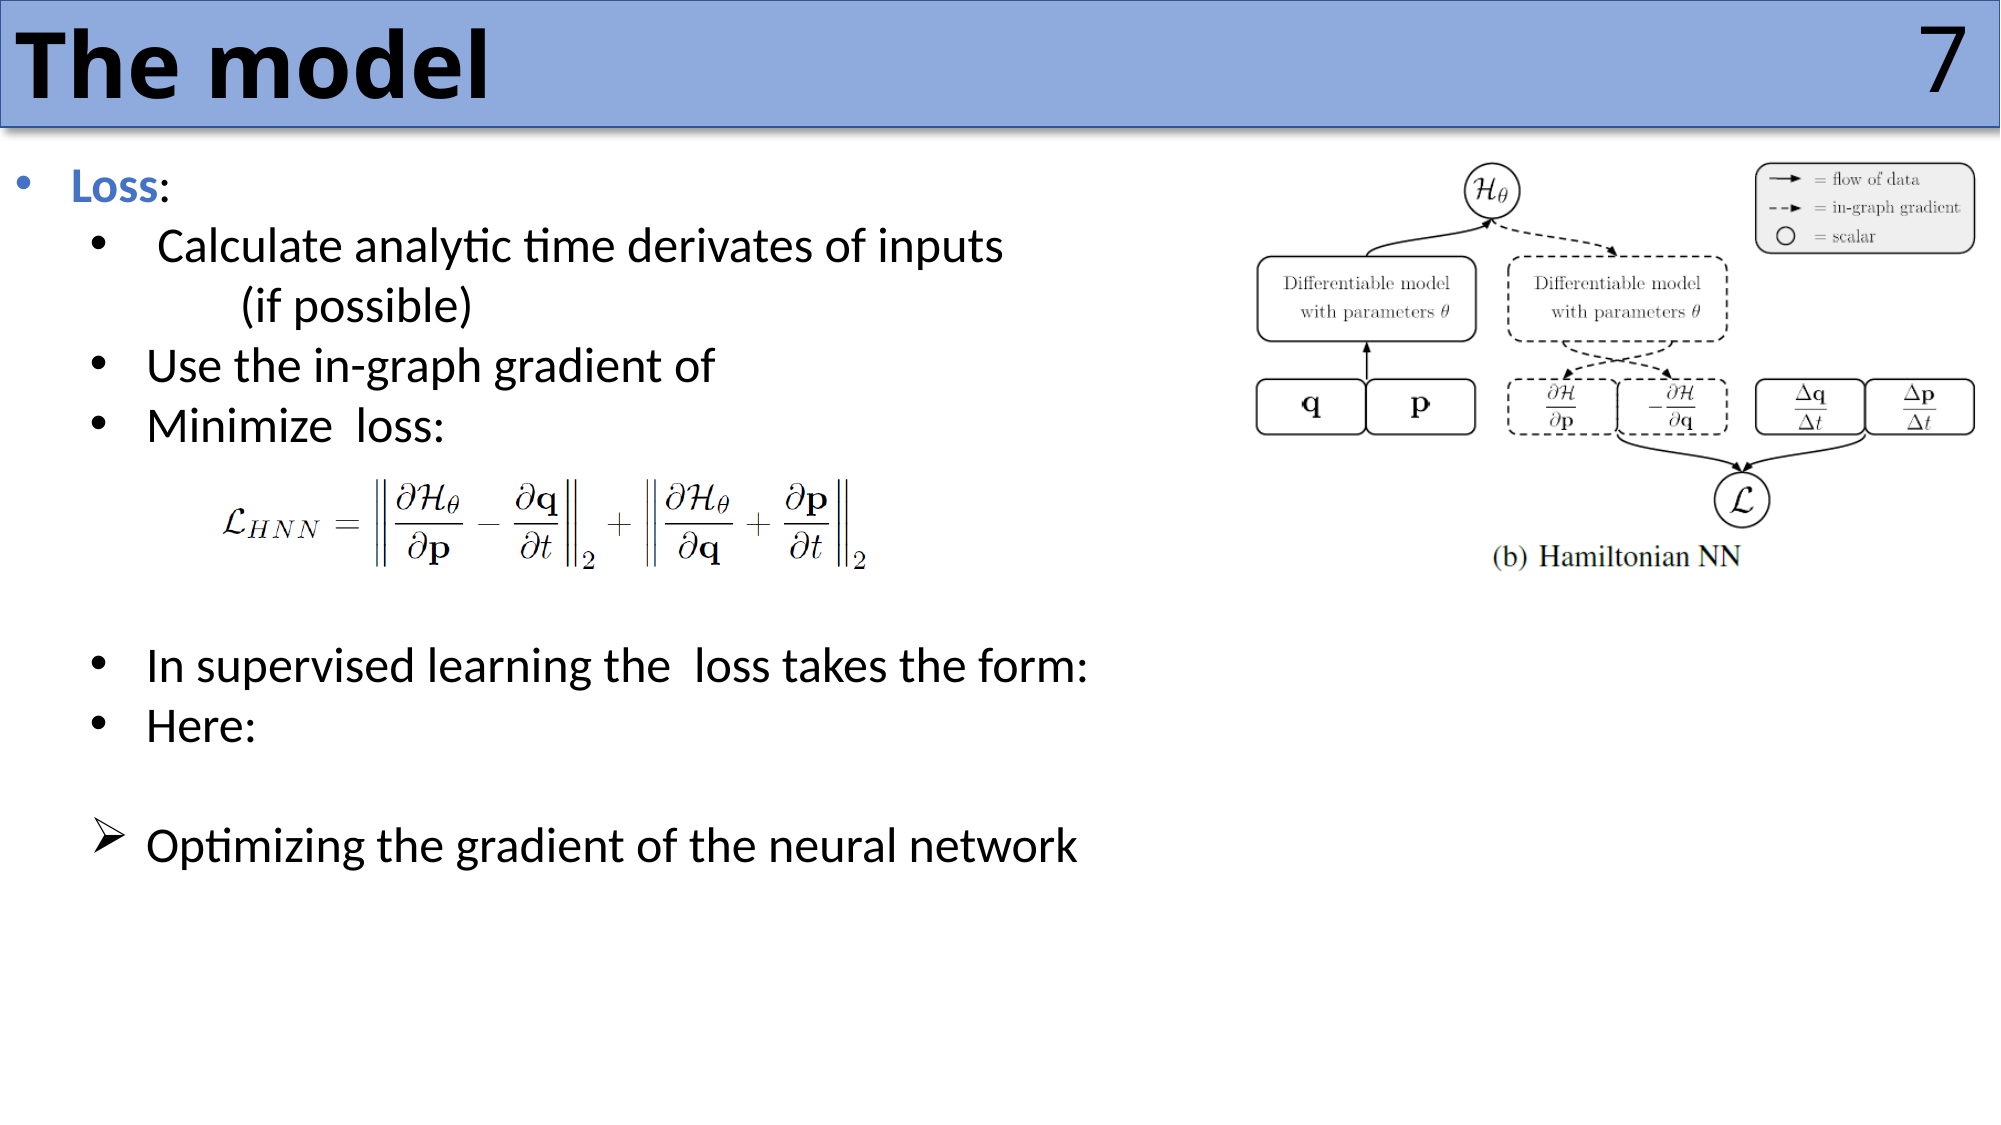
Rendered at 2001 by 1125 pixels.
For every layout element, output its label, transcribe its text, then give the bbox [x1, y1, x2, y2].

text_box 7 [1534, 33, 1985, 93]
text_box [0, 0, 2000, 128]
picture [219, 468, 873, 577]
text_box The model [0, 0, 1259, 125]
picture [1246, 144, 1985, 583]
